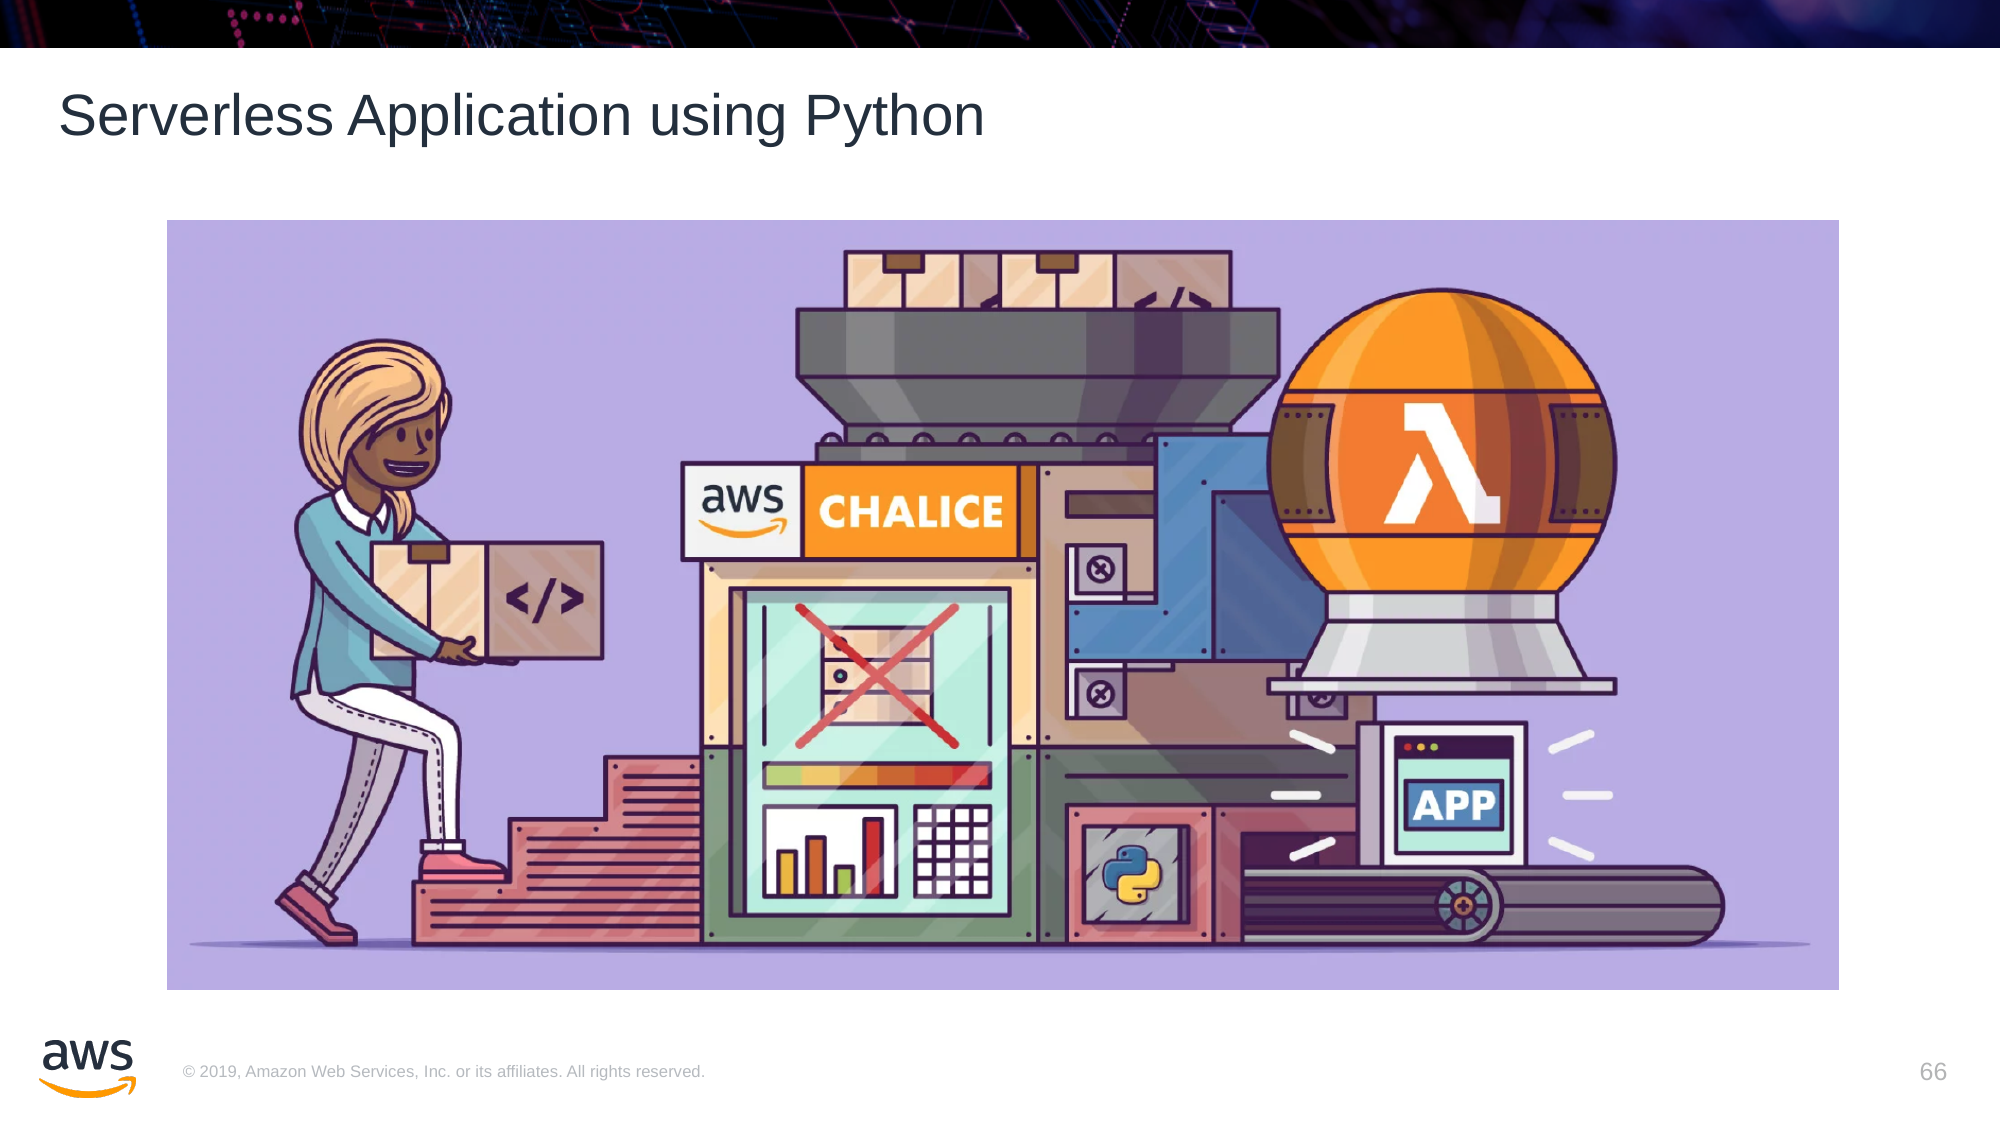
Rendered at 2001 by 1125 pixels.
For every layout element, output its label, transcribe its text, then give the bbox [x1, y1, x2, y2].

picture [167, 220, 1839, 990]
title Serverless Application using Python [43, 67, 1963, 166]
slide_number 66 [1512, 1040, 1963, 1101]
picture [39, 1040, 136, 1098]
picture [0, 0, 2000, 48]
